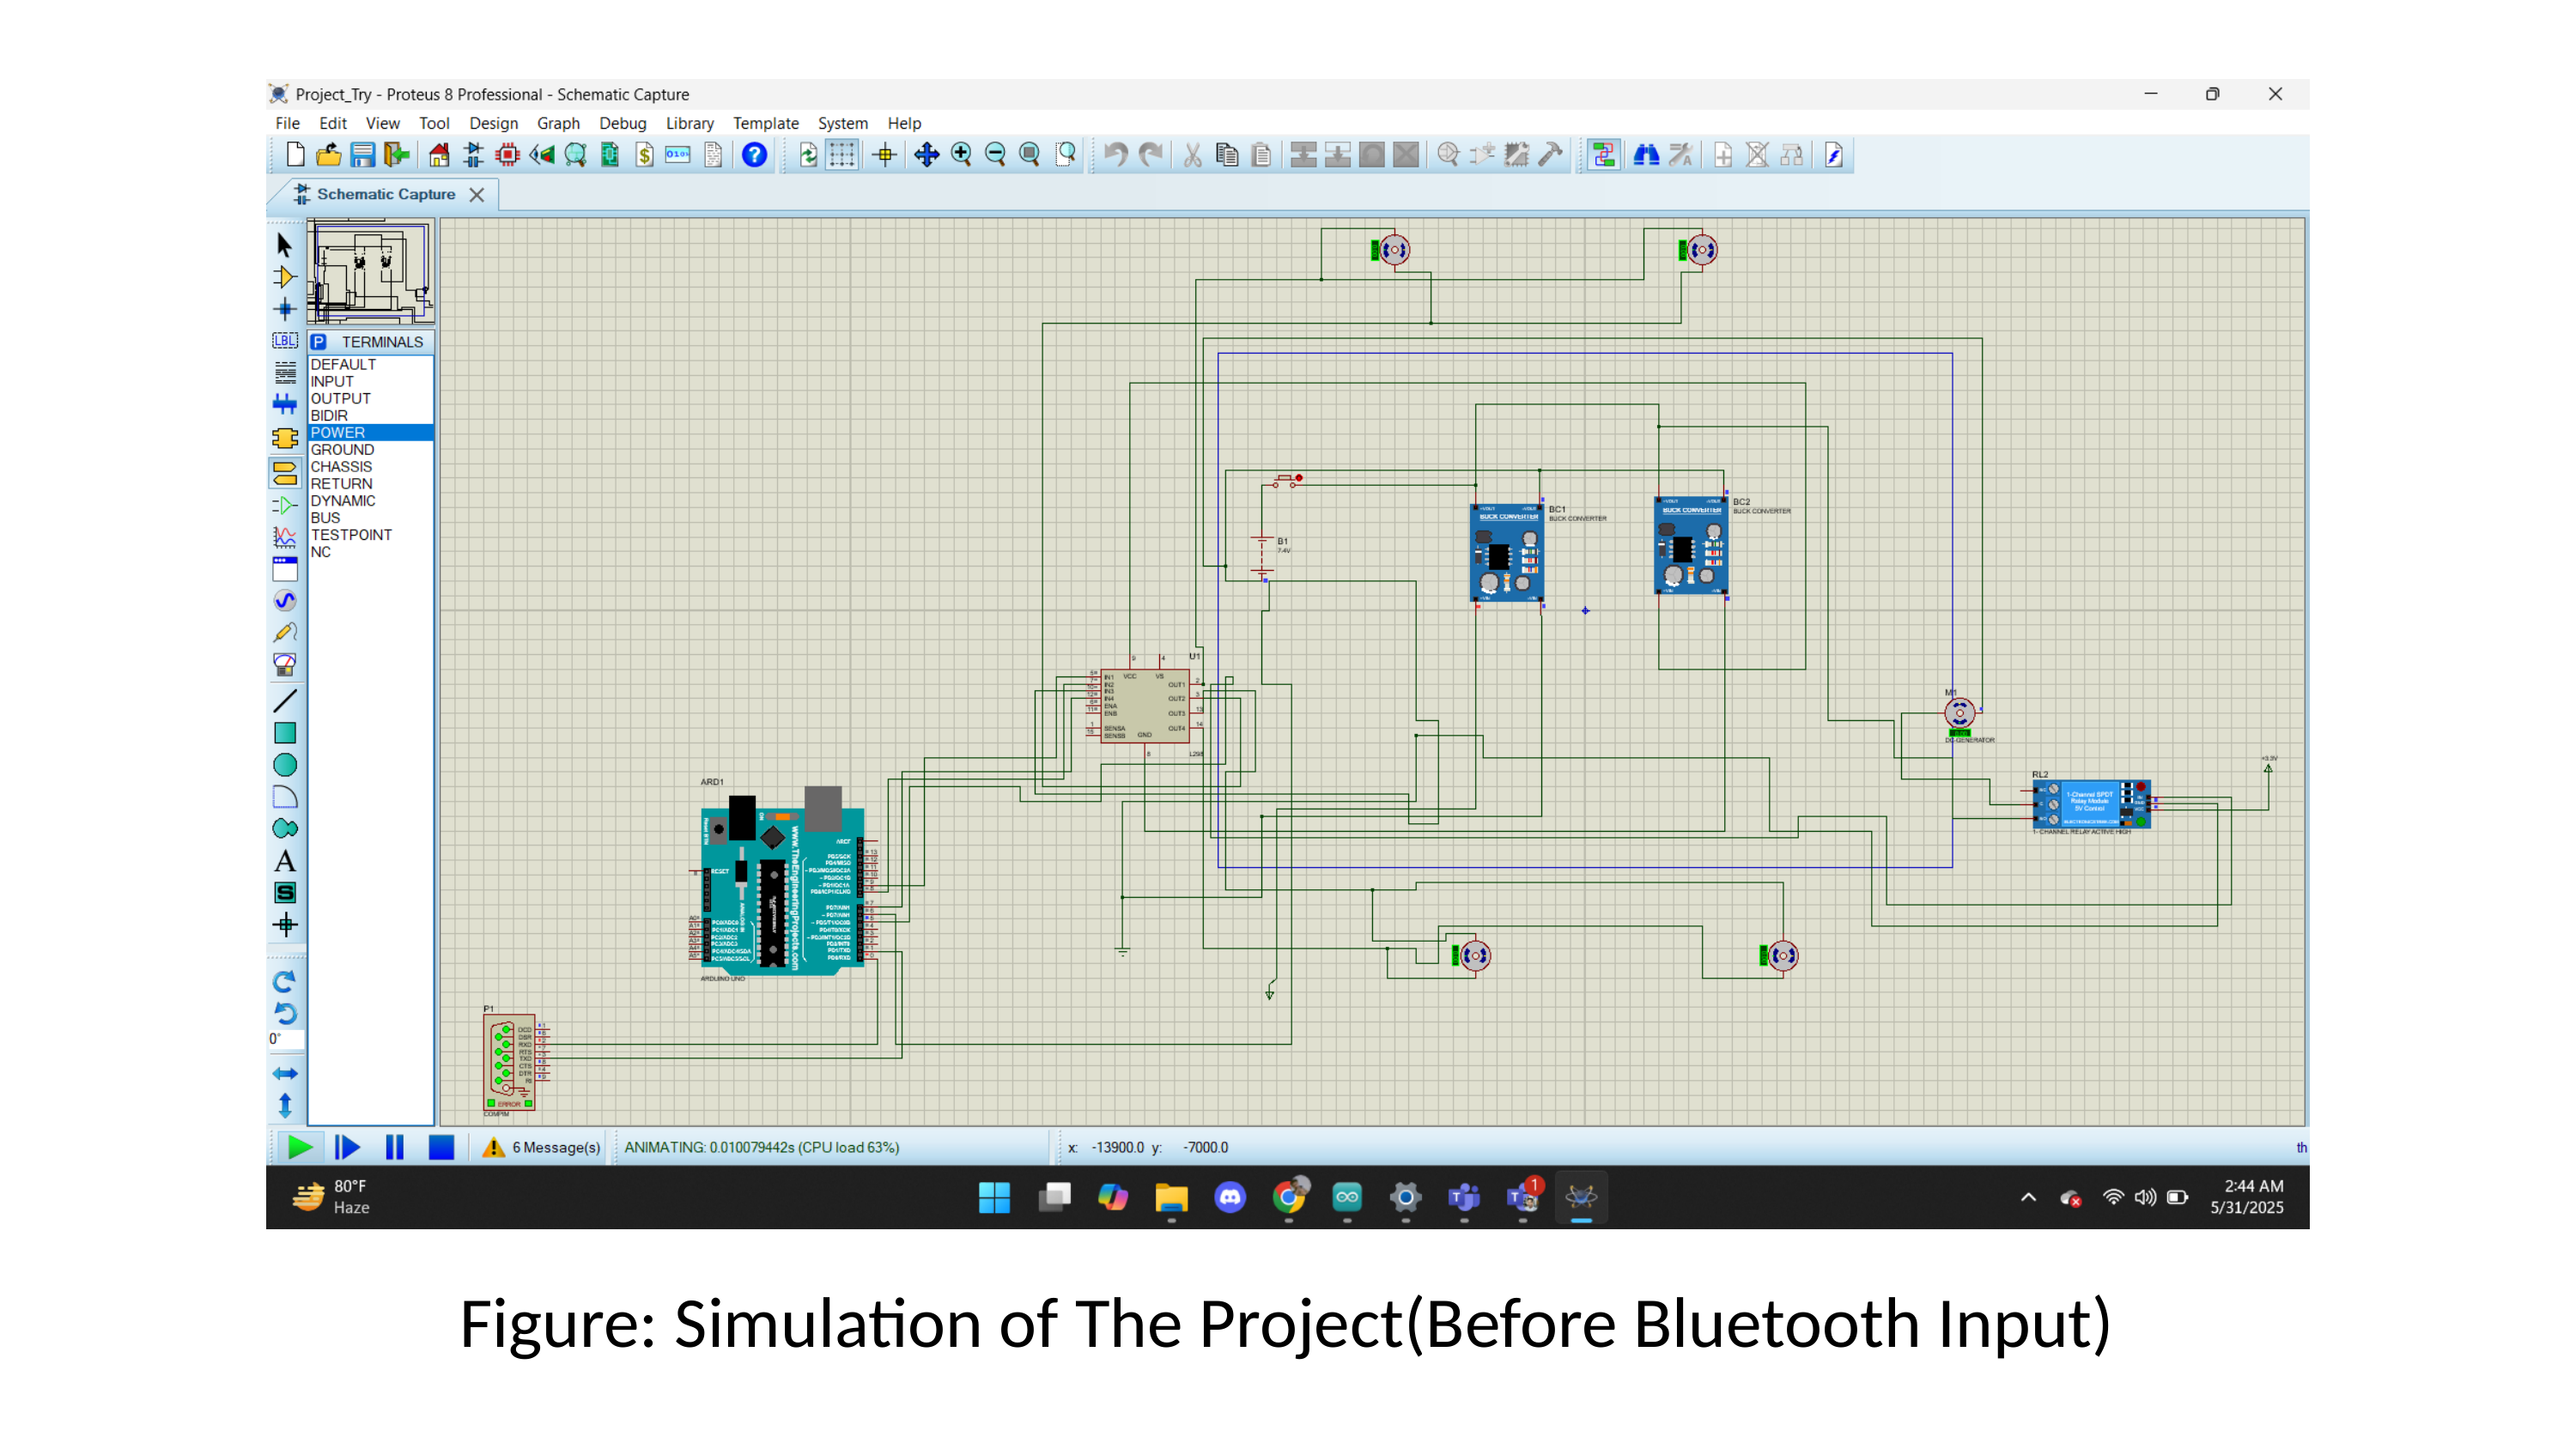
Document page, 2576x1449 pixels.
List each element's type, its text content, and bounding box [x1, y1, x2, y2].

picture [266, 79, 2310, 1229]
text_box Figure: Simulation of The Project(Before Bluetooth Input) [447, 1269, 2129, 1368]
